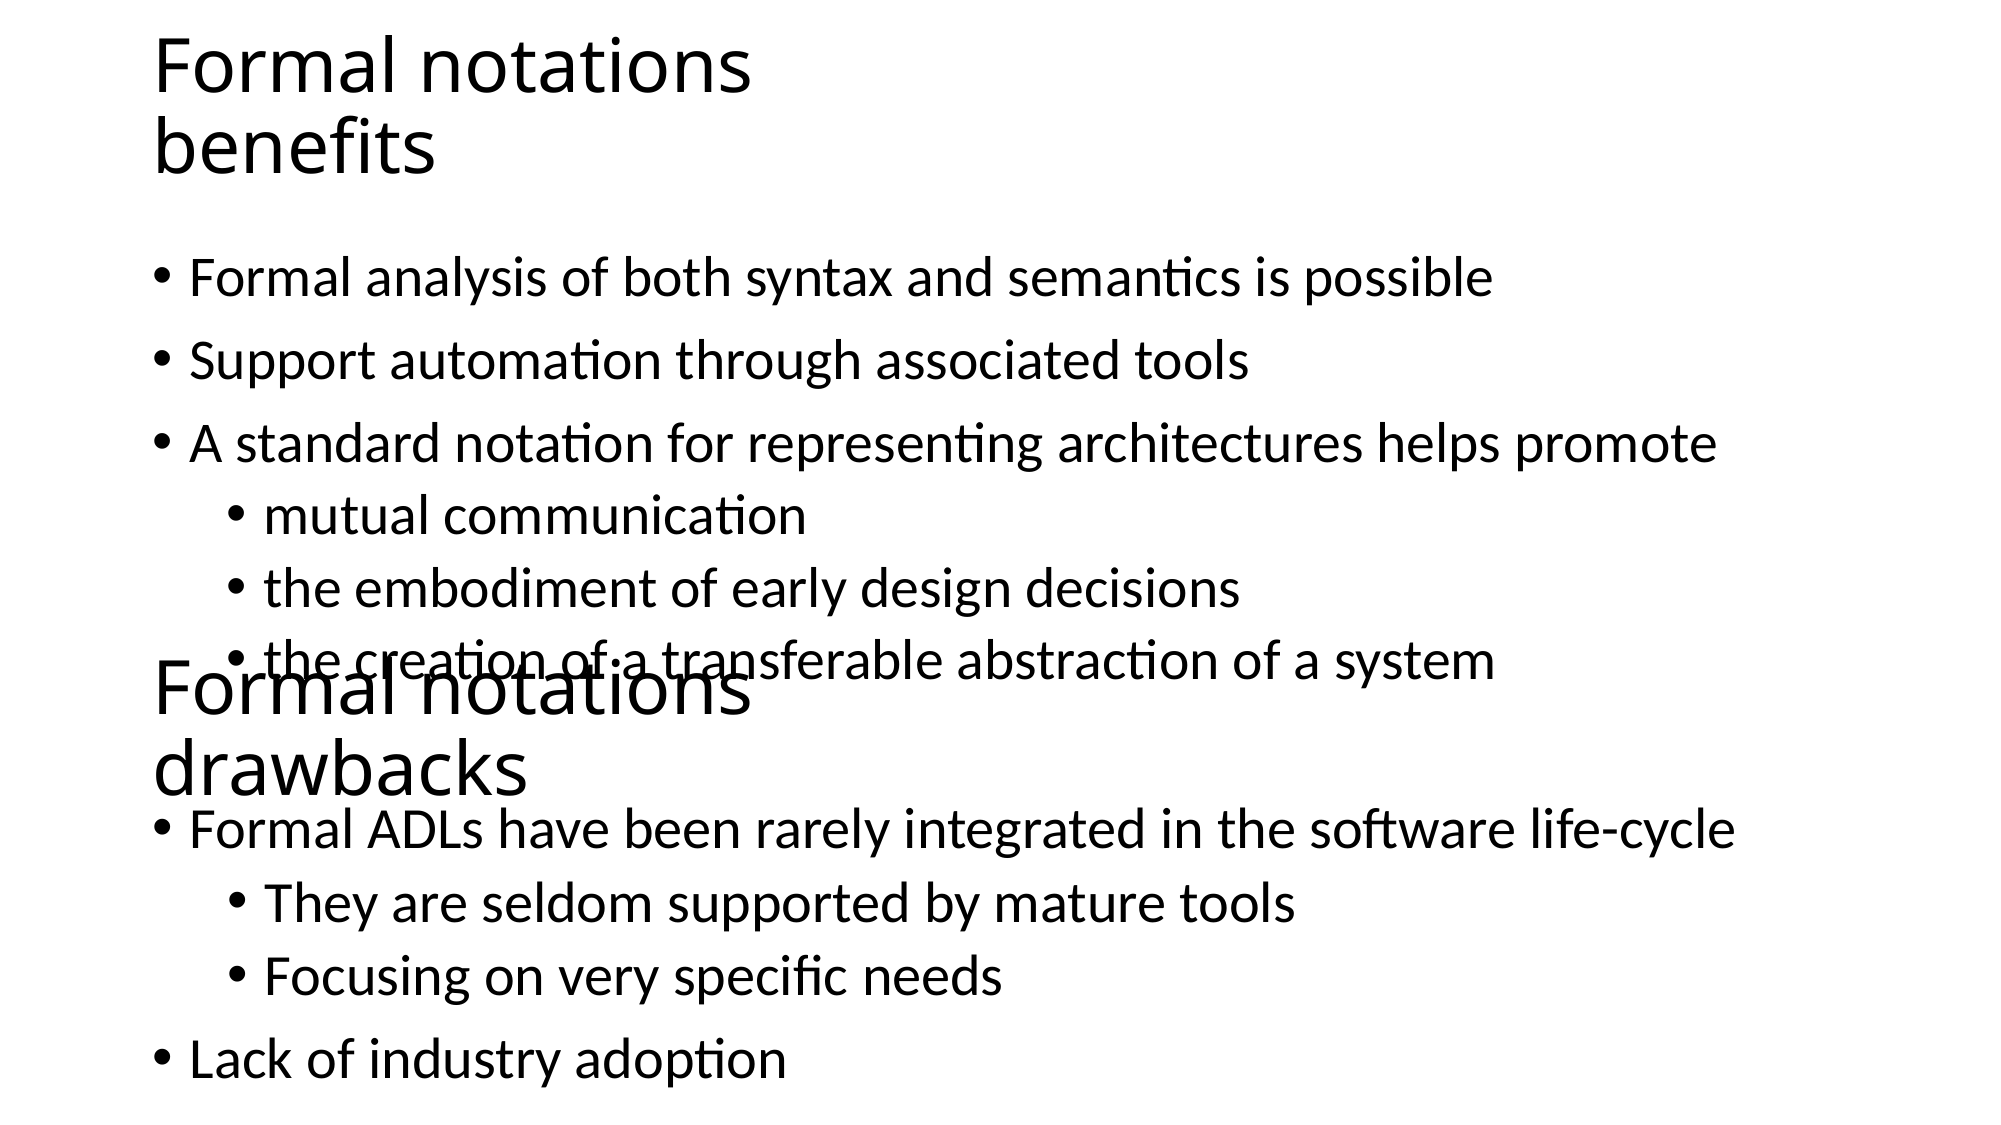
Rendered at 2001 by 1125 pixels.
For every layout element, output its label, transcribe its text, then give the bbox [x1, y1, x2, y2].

list Formal analysis of both syntax and semantics is possible Support automation through associated tools A standard notation for representing architectures helps promote mutual communication the embodiment of early design decisions the creation of a transferable abstraction of a system [137, 239, 1784, 701]
text_box Formal ADLs have been rarely integrated in the software life-cycle They are seldom supported by mature tools Focusing on very specific needs Lack of industry adoption [137, 791, 1784, 1125]
text_box Formal notations drawbacks [137, 622, 1039, 791]
title Formal notations benefits [137, 0, 1000, 218]
